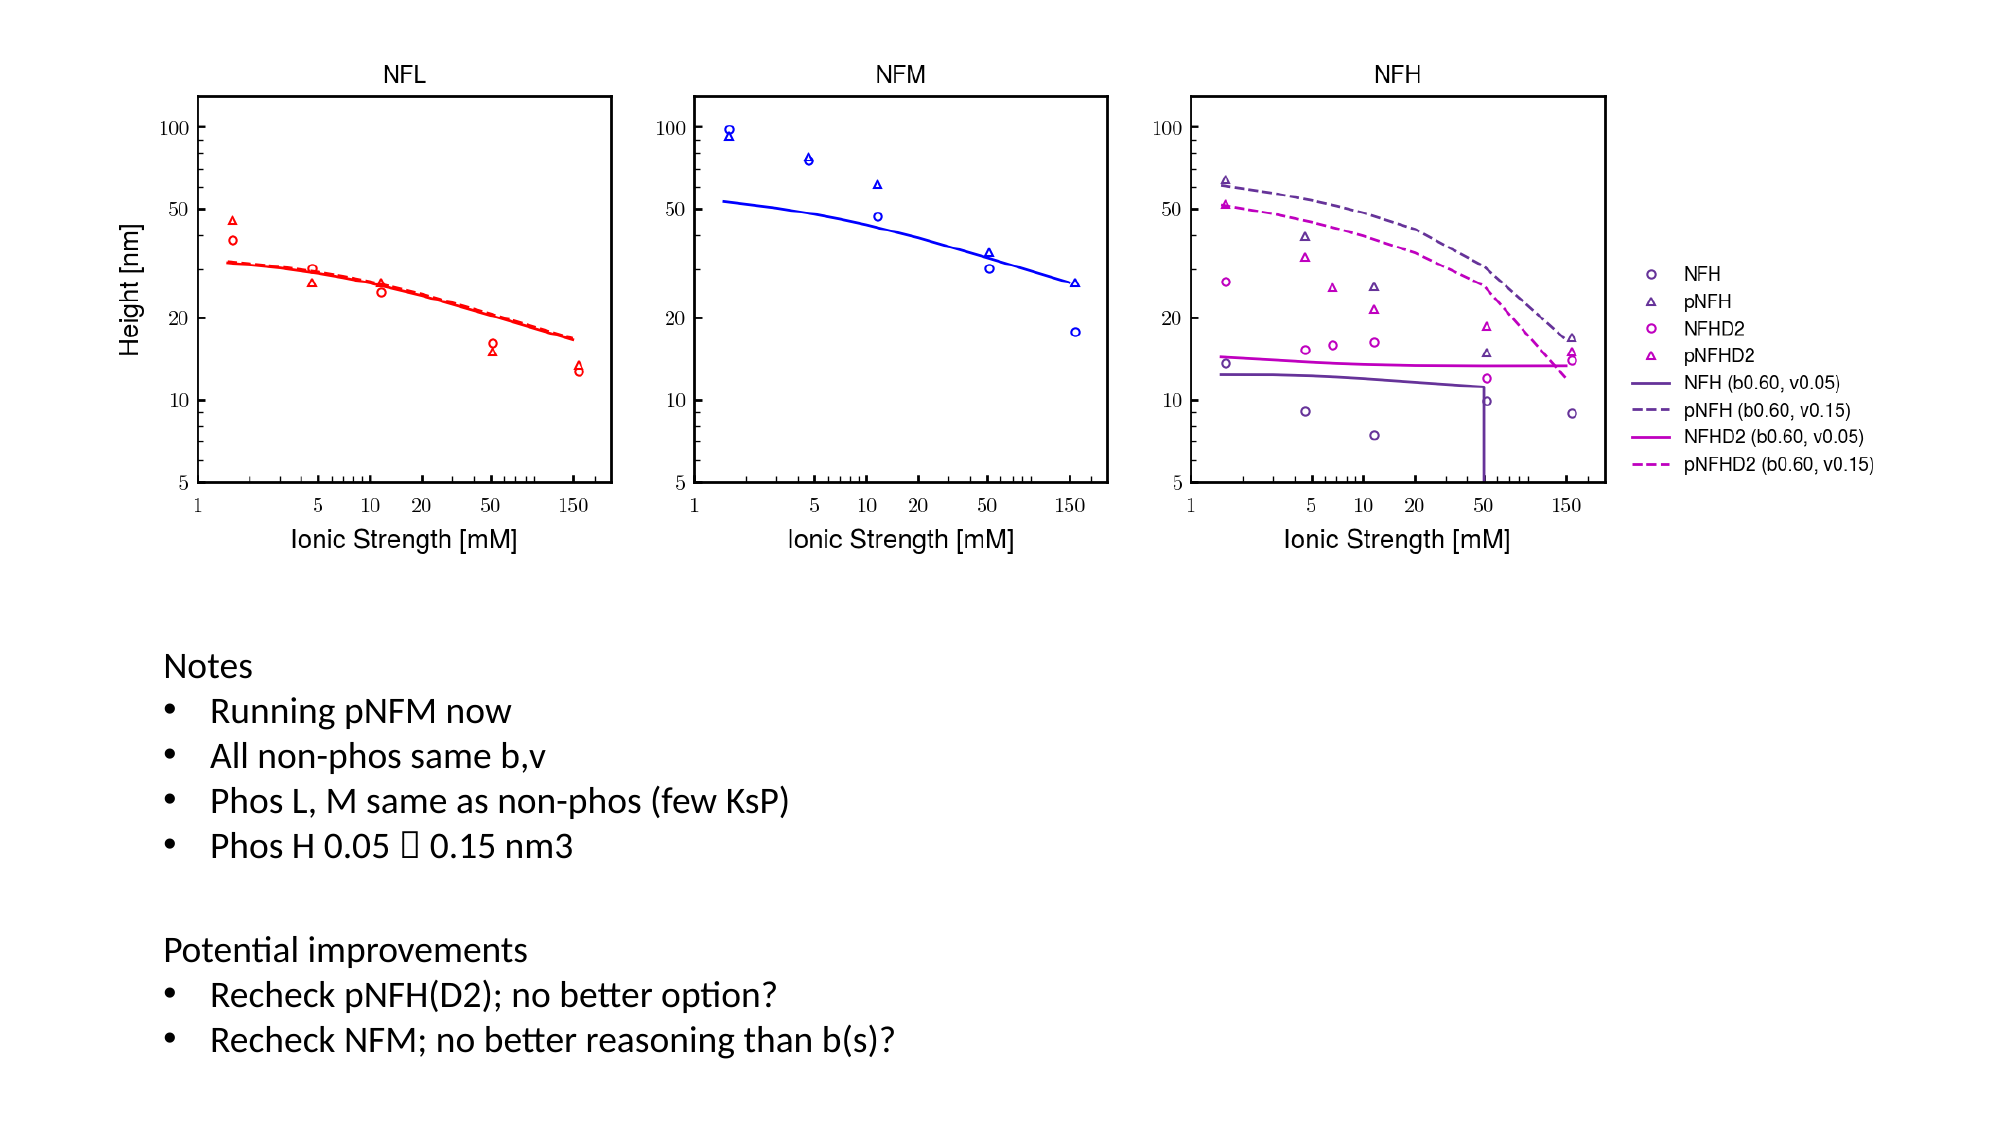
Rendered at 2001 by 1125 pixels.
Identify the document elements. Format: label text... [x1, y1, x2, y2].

text_box Potential improvements Recheck pNFH(D2); no better option? Recheck NFM; no better reasoning than b(s)? [148, 918, 1117, 1068]
text_box Notes Running pNFM now All non-phos same b,v Phos L, M same as non-phos (few KsP) Phos H 0.05  0.15 nm3 [148, 633, 1117, 874]
picture [110, 55, 1890, 564]
